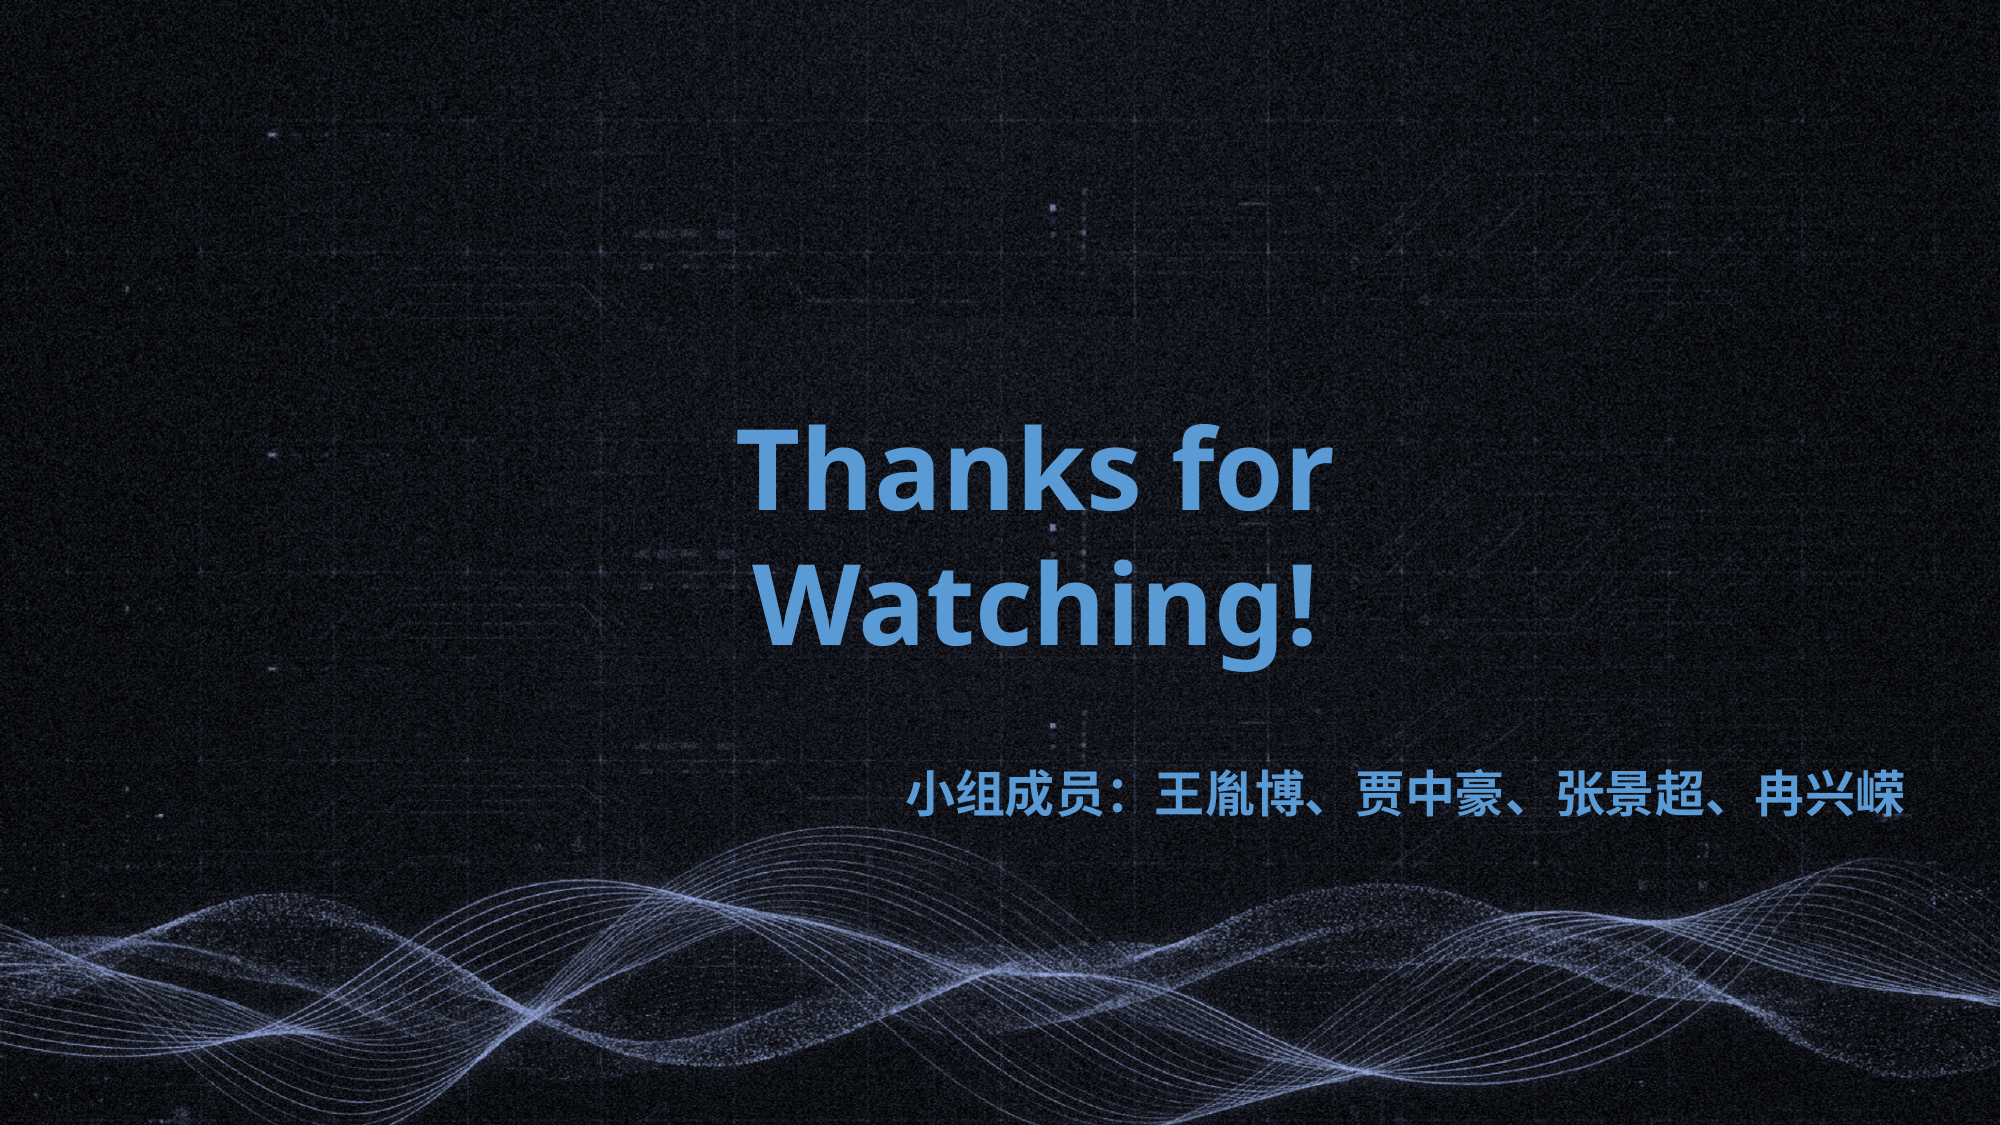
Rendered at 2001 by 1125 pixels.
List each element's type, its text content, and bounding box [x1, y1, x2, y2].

text_box Thanks for Watching! [424, 390, 1646, 676]
text_box 小组成员：王胤博、贾中豪、张景超、冉兴嵘 [890, 755, 2000, 831]
